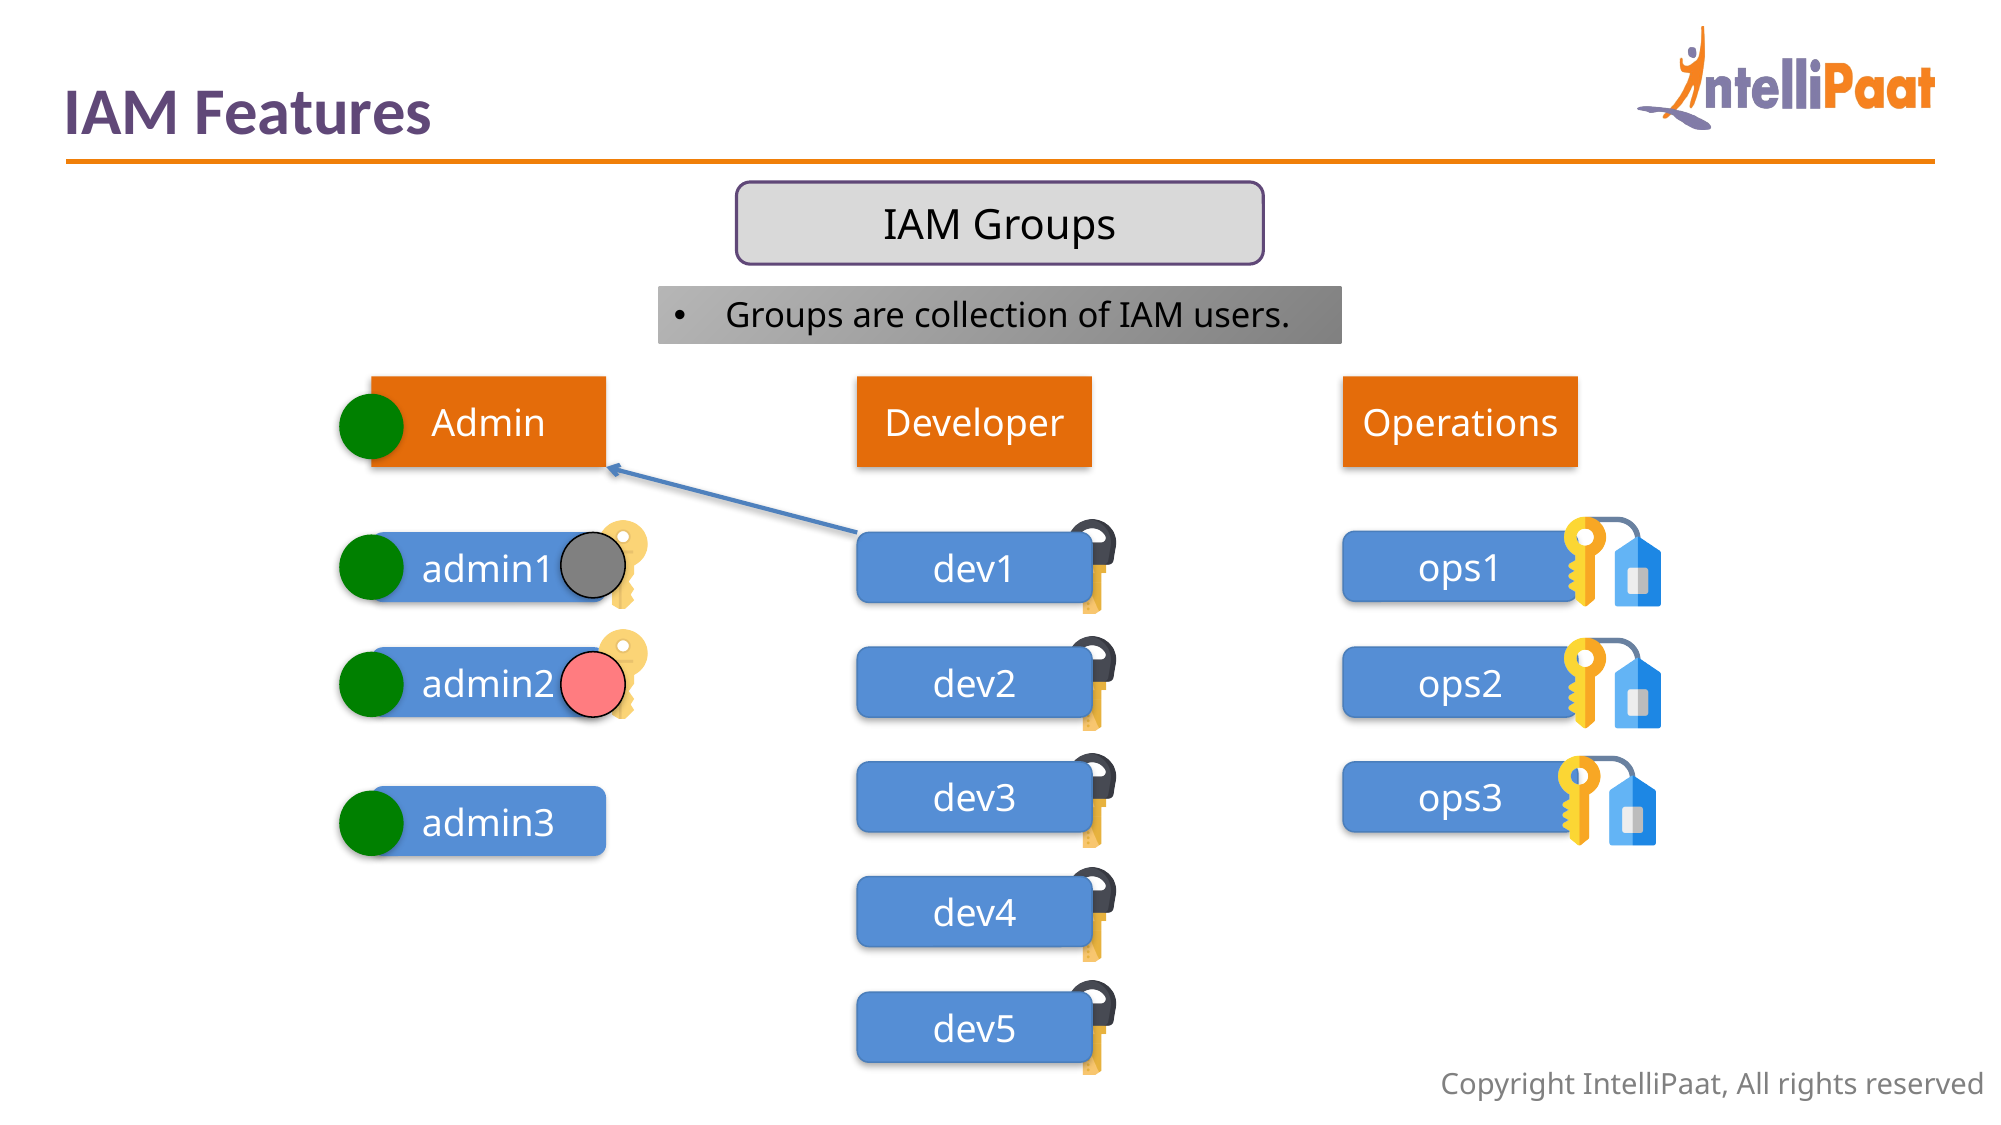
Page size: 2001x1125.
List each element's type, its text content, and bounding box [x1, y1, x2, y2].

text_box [339, 376, 1661, 1075]
text_box Groups are collection of IAM users. [658, 286, 1342, 344]
text_box IAM Groups [735, 180, 1265, 266]
picture [1637, 26, 1935, 130]
text_box IAM Features [48, 60, 642, 156]
